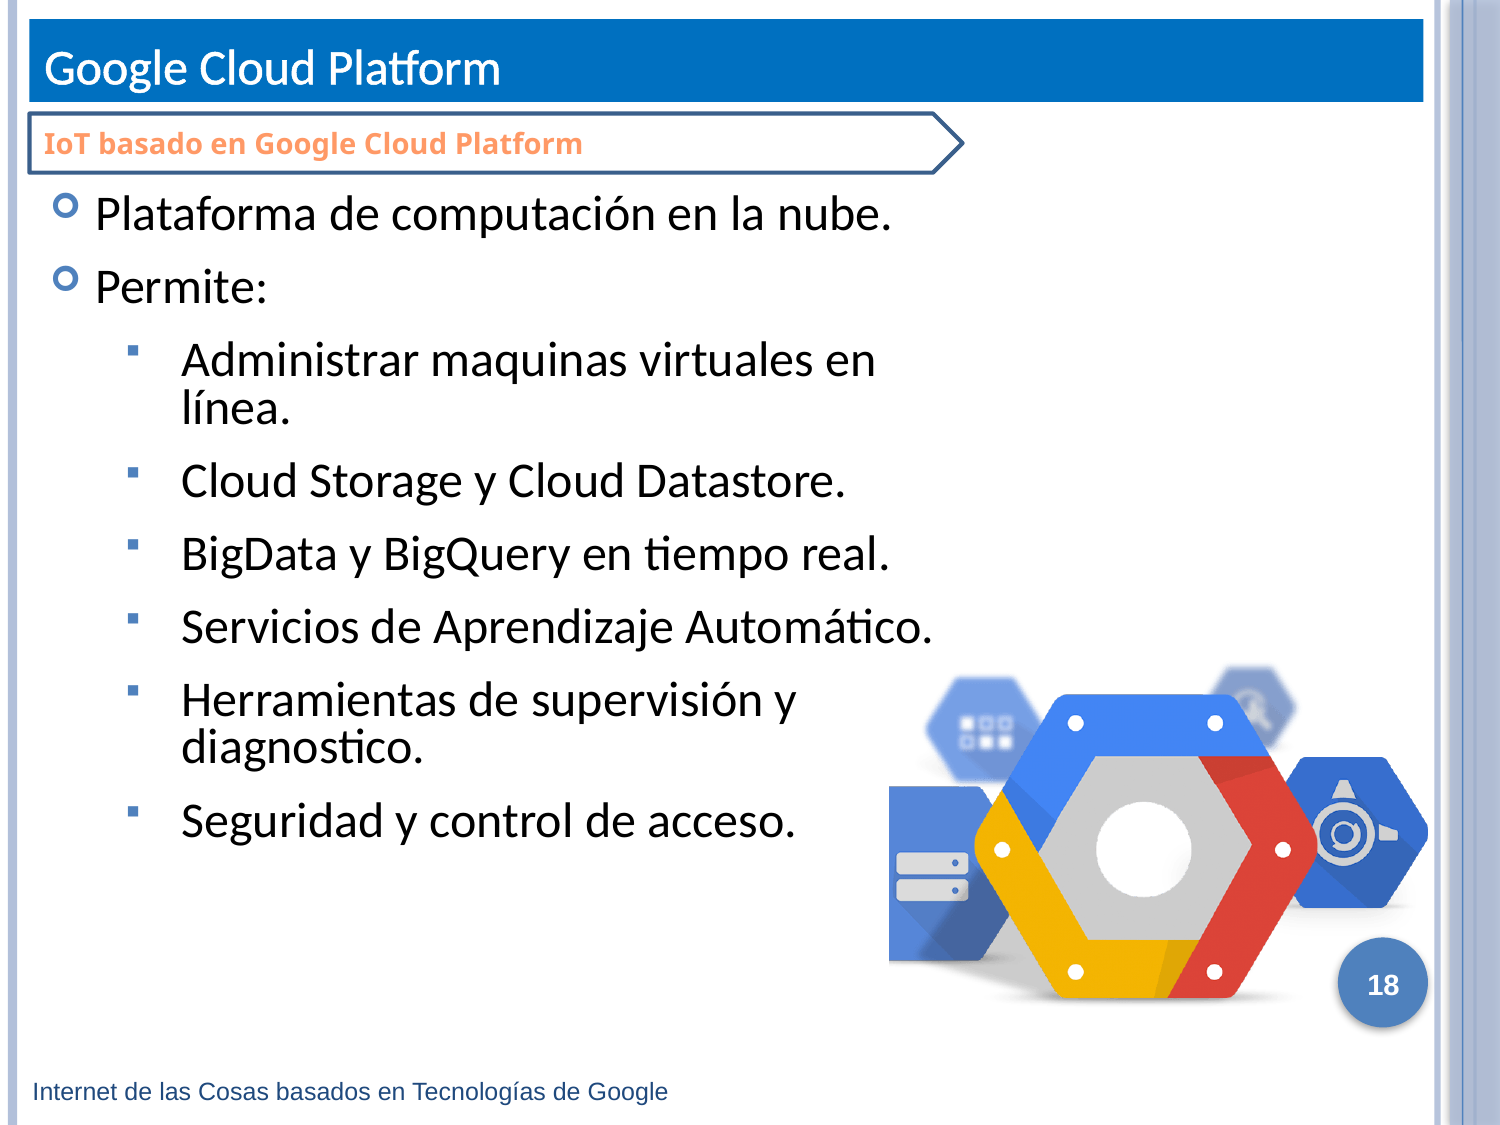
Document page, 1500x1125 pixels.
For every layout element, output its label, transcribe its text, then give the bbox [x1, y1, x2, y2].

text_box Plataforma de computación en la nube. Permite: Administrar maquinas virtuales en línea. Cloud Storage y Cloud Datastore. BigData y BigQuery en tiempo real. Servicios de Aprendizaje Automático. Herramientas de supervisión y diagnostico. Seguridad y control de acceso. [35, 184, 951, 854]
picture [889, 618, 1495, 1060]
footer Internet de las Cosas basados en Tecnologías de Google [17, 1058, 692, 1122]
title Google Cloud Platform [27, 17, 1425, 104]
text_box IoT basado en Google Cloud Platform [27, 111, 965, 175]
